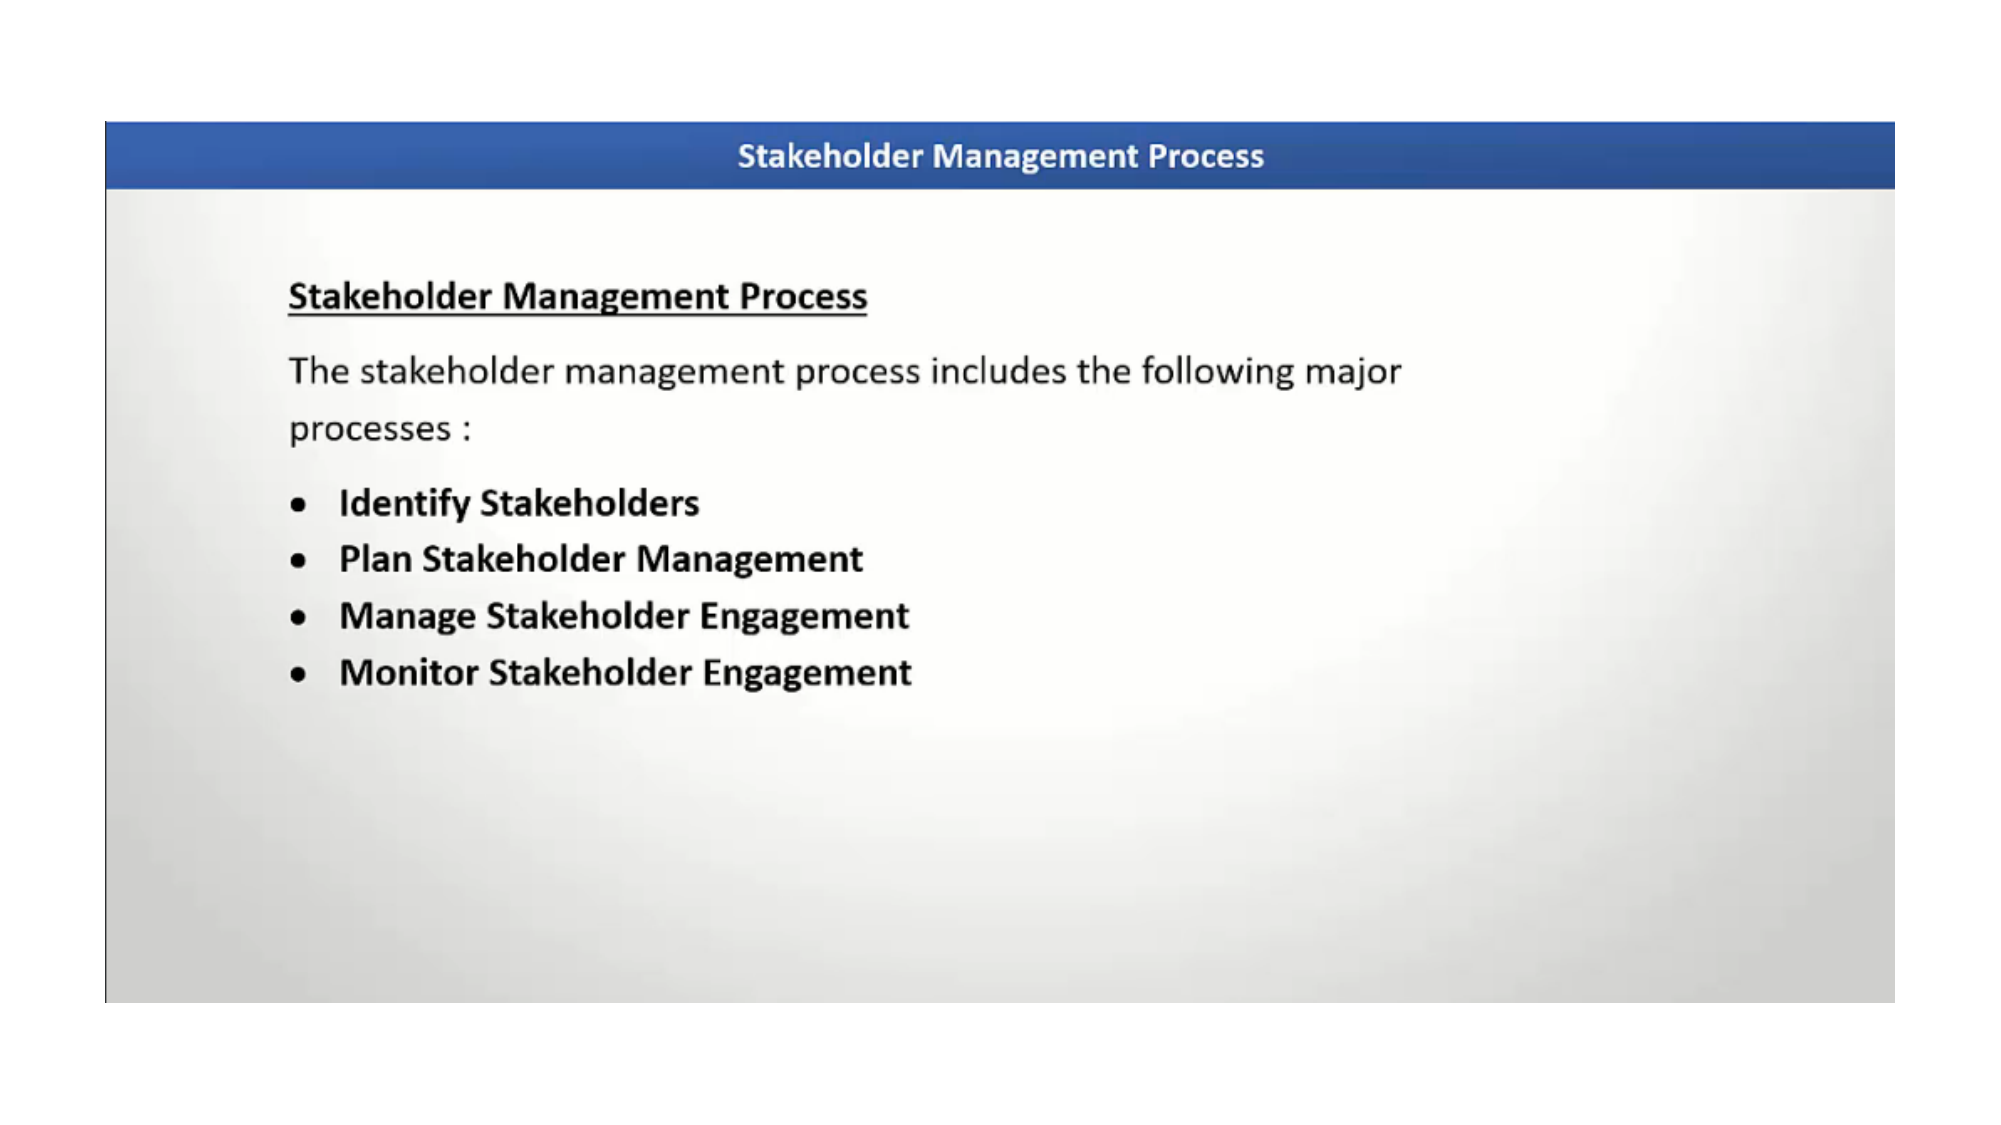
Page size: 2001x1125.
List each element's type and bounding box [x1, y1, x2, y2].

list [104, 121, 1895, 1004]
